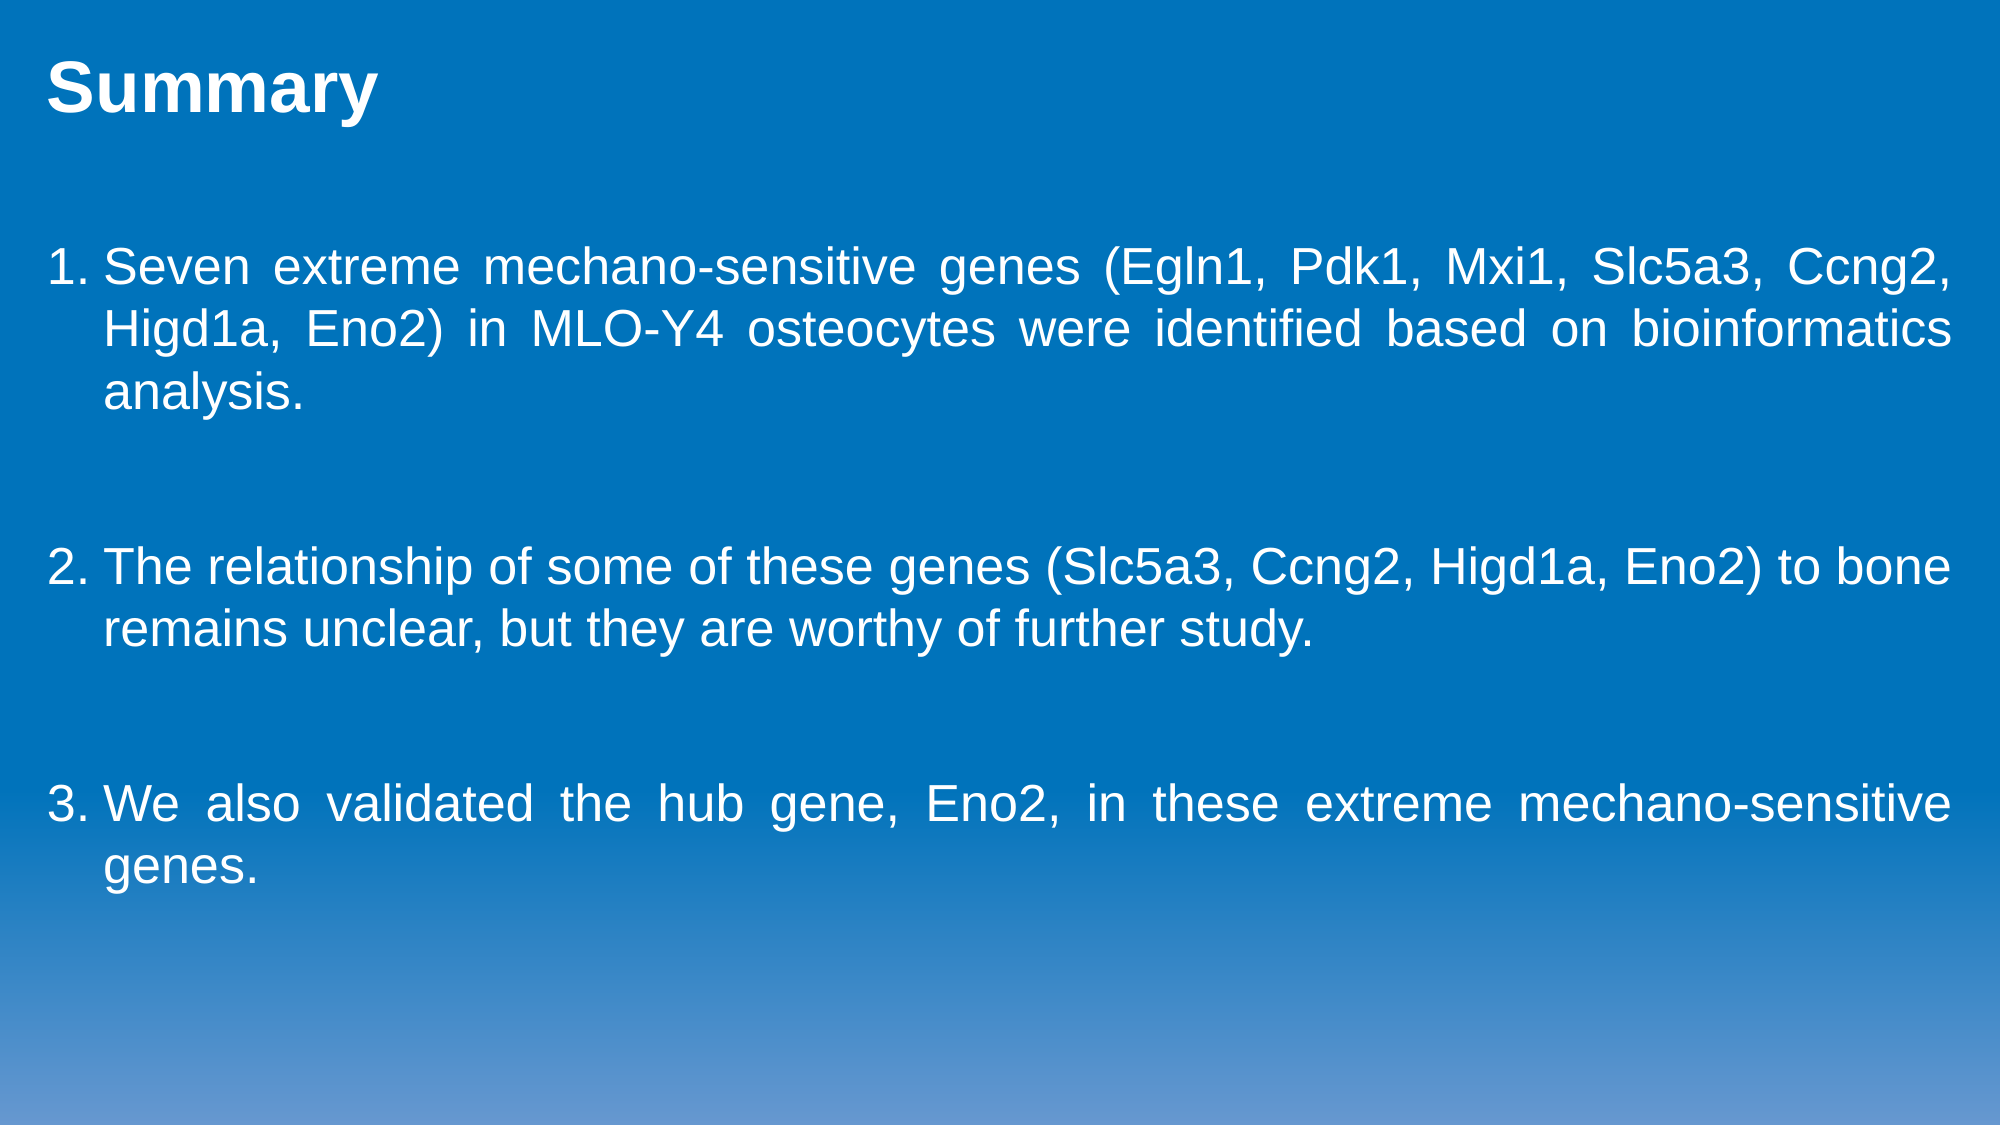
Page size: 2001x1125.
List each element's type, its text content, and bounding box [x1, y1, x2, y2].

text_box Summary Seven extreme mechano-sensitive genes (Egln1, Pdk1, Mxi1, Slc5a3, Ccng2, Higd1a, Eno2) in MLO-Y4 osteocytes were identified based on bioinformatics analysis. The relationship of some of these genes (Slc5a3, Ccng2, Higd1a, Eno2) to bone remains unclear, but they are worthy of further study. We also validated the hub gene, Eno2, in these extreme mechano-sensitive genes. [32, 32, 1968, 902]
